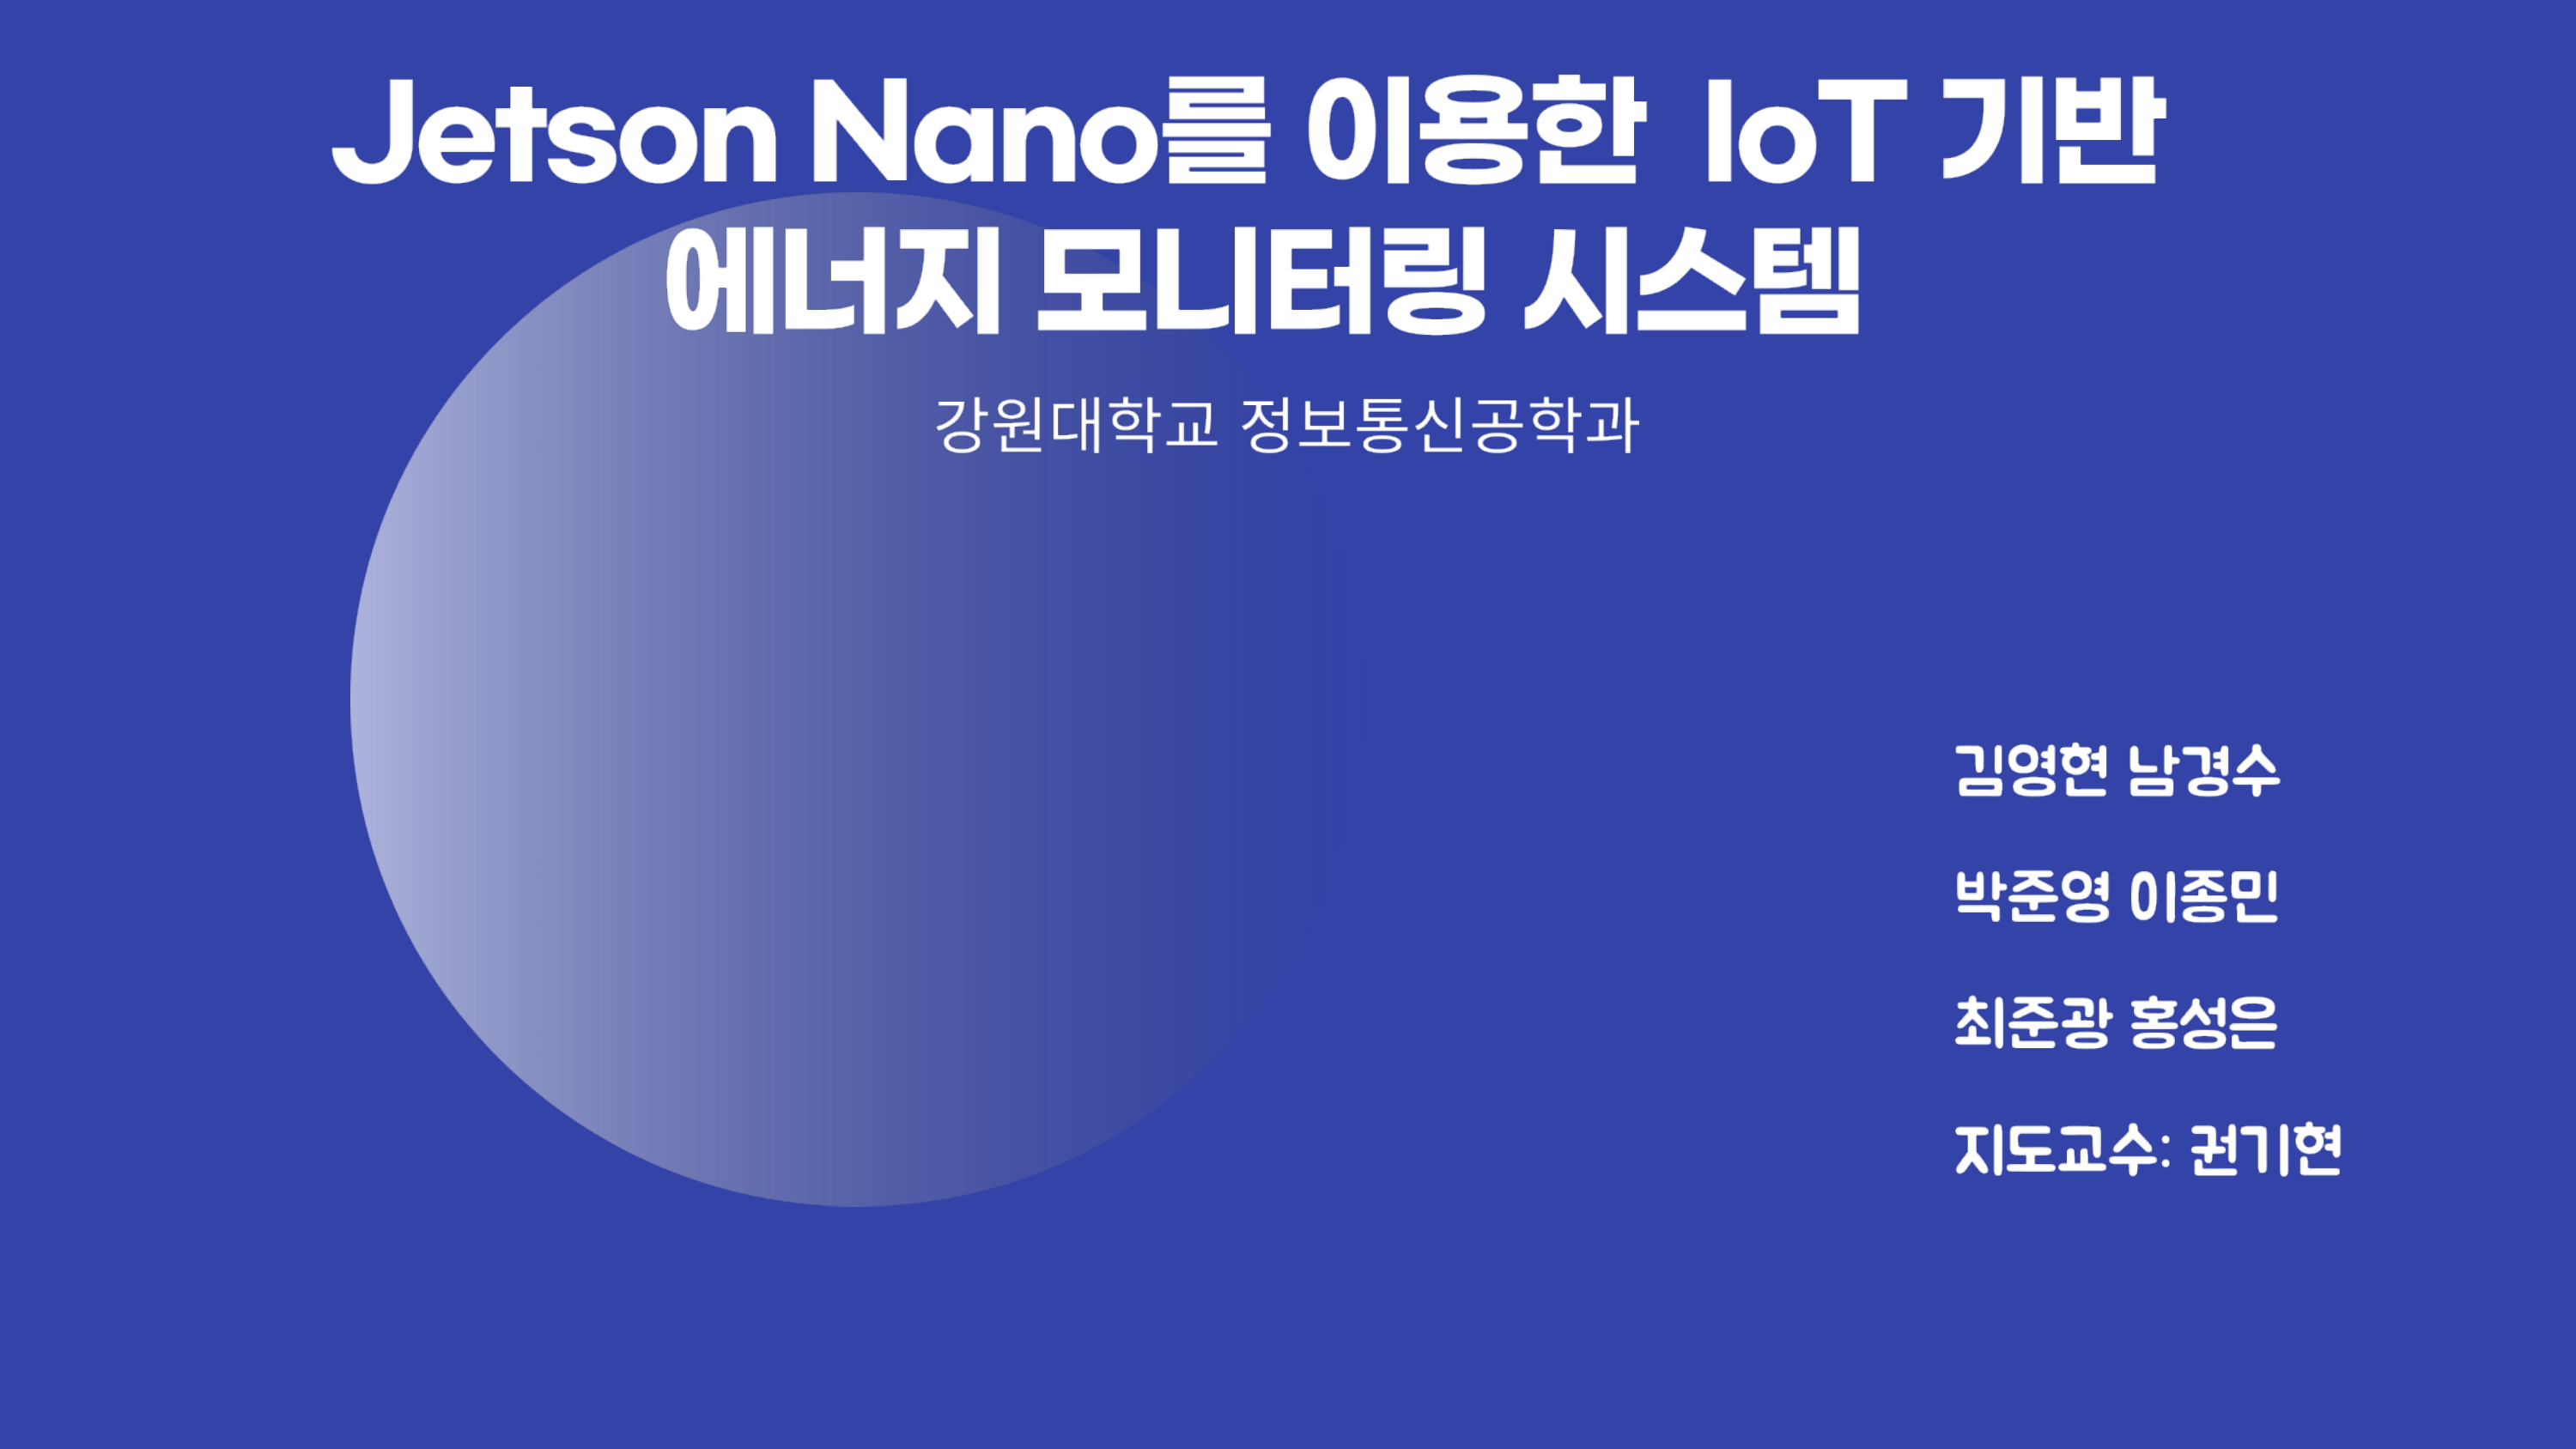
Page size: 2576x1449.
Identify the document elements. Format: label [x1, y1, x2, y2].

text_box [349, 403, 1365, 1208]
picture [1945, 717, 2375, 1223]
picture [0, 37, 2226, 484]
